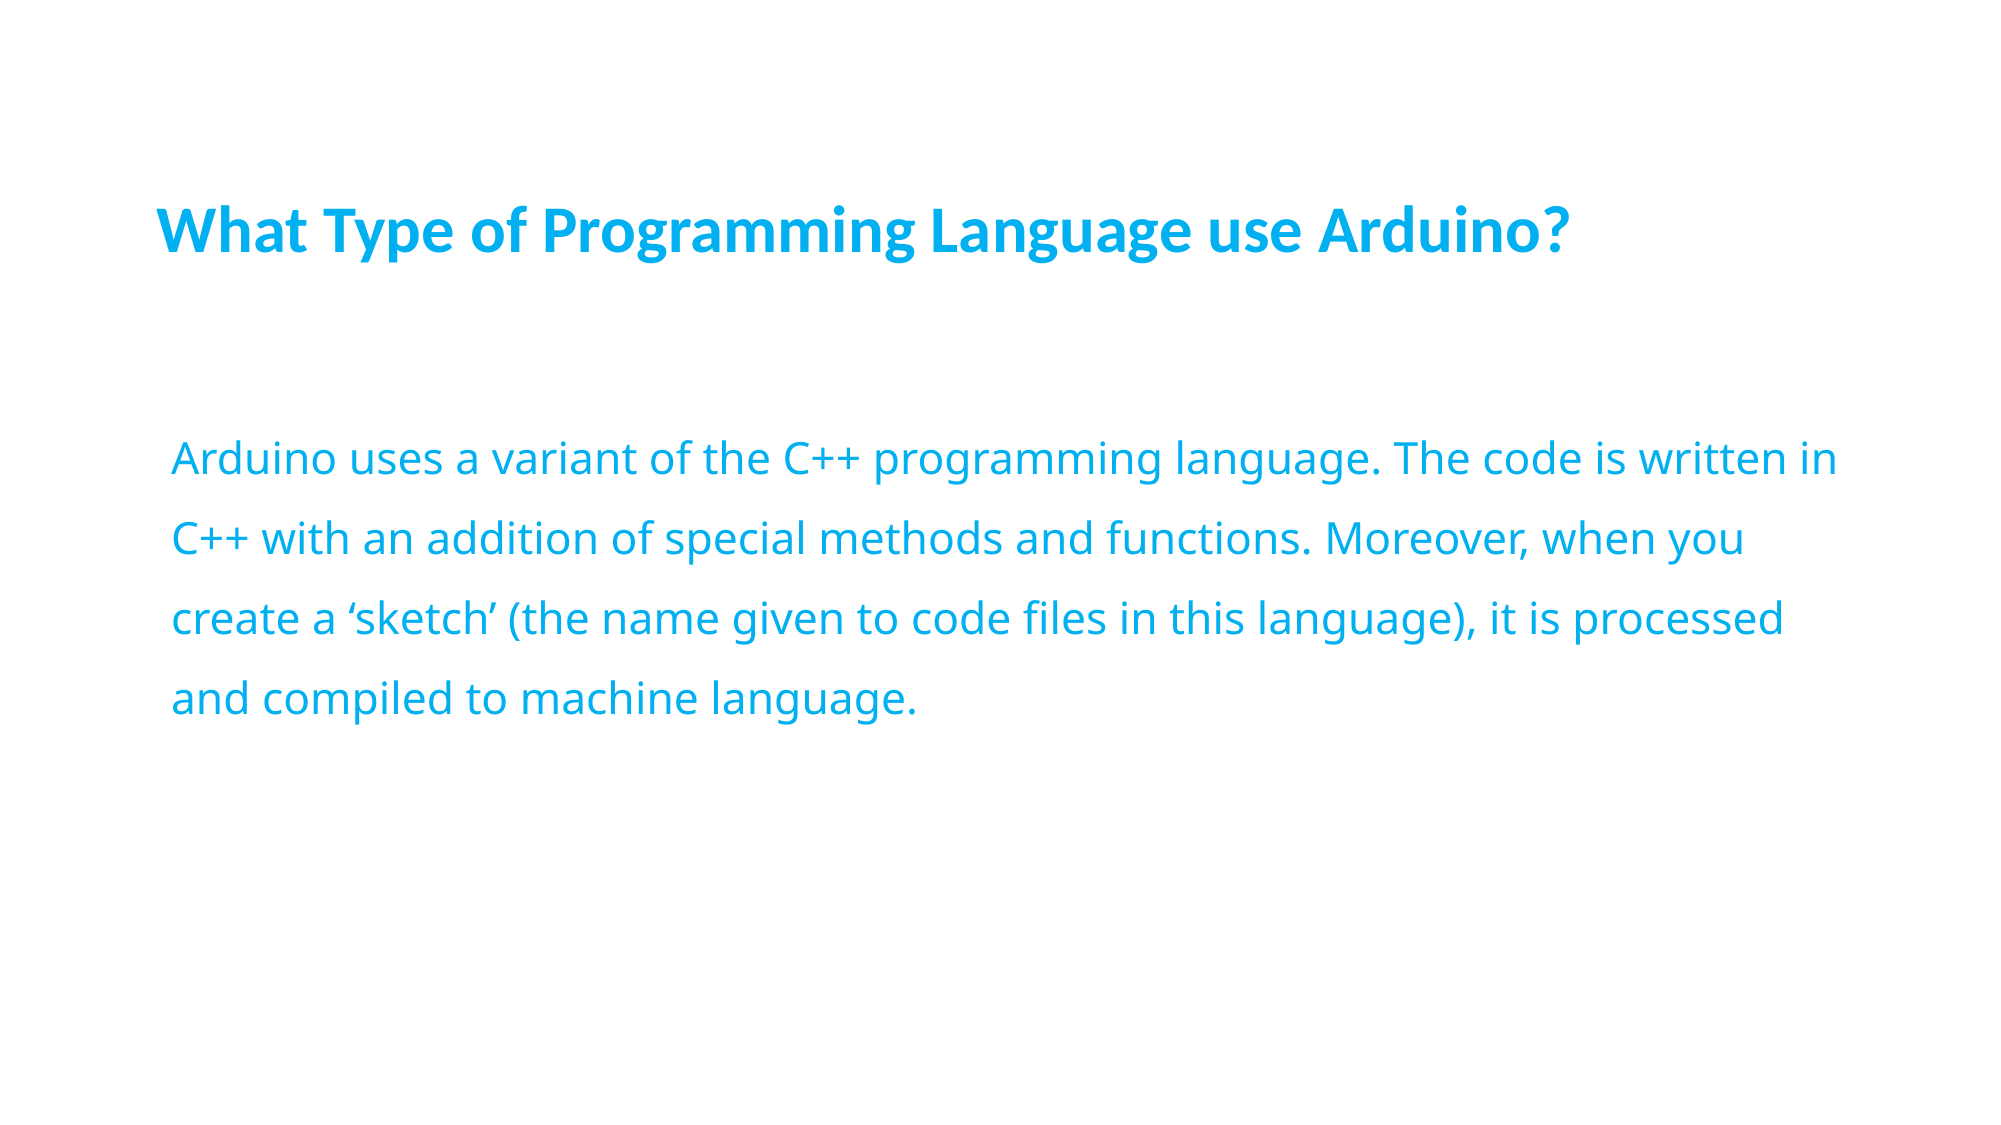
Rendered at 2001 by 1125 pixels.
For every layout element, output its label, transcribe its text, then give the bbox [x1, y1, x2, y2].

text_box Arduino uses a variant of the C++ programming language. The code is written in C++ with an addition of special methods and functions. Moreover, when you create a ‘sketch’ (the name given to code files in this language), it is processed and compiled to machine language. [156, 395, 1872, 731]
text_box What Type of Programming Language use Arduino? [142, 178, 1858, 273]
